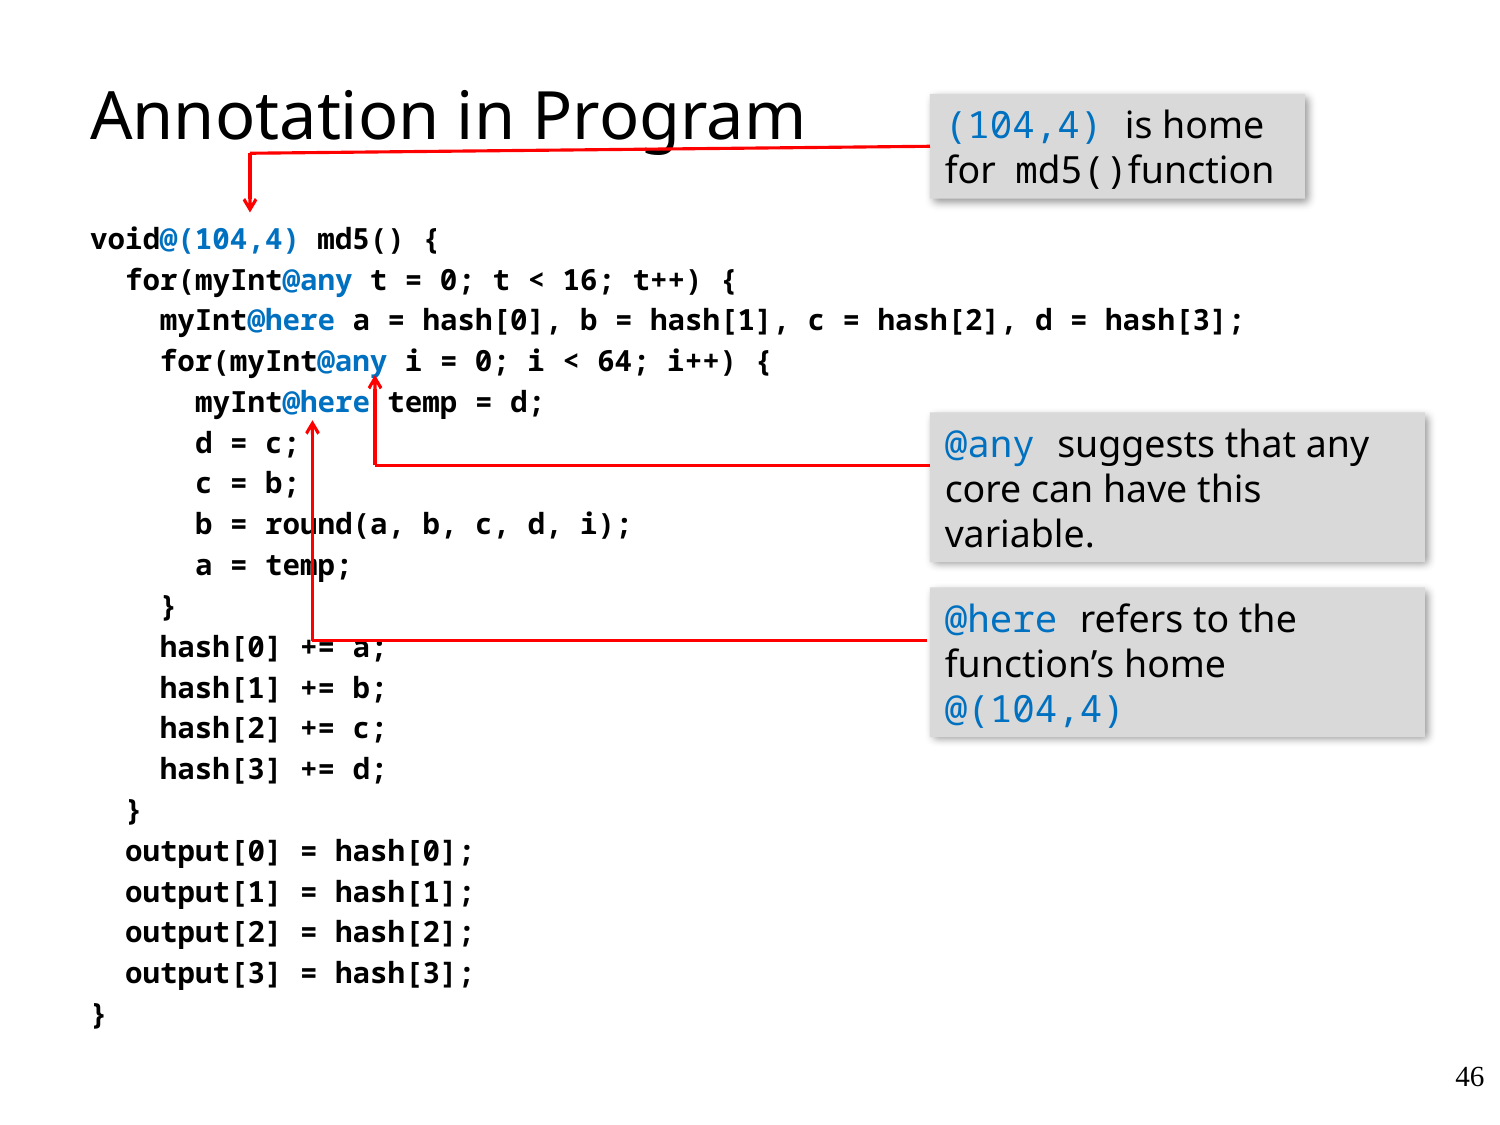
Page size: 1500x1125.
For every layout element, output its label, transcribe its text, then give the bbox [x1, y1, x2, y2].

text_box @any suggests that any core can have this variable. [929, 412, 1425, 563]
text_box @here refers to the function’s home @(104,4) [929, 587, 1425, 738]
slide_number 46 [1187, 1049, 1500, 1125]
text_box (104,4) is home for md5()function [929, 93, 1305, 199]
title Annotation in Program [75, 37, 1400, 188]
list void@(104,4) md5() { for(myInt@any t = 0; t < 16; t++) { myInt@here a = hash[0], b = hash[1], c = hash[2], d = hash[3]; for(myInt@any i = 0; i < 64; i++) { myInt@here temp = d; d = c; c = b; b = round(a, b, c, d, i); a = temp; } hash[0] += a; hash[1] += b; hash[2] += c; hash[3] += d; } output[0] = hash[0]; output[1] = hash[1]; output[2] = hash[2]; output[3] = hash[3]; } [75, 212, 1438, 988]
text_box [249, 146, 931, 154]
